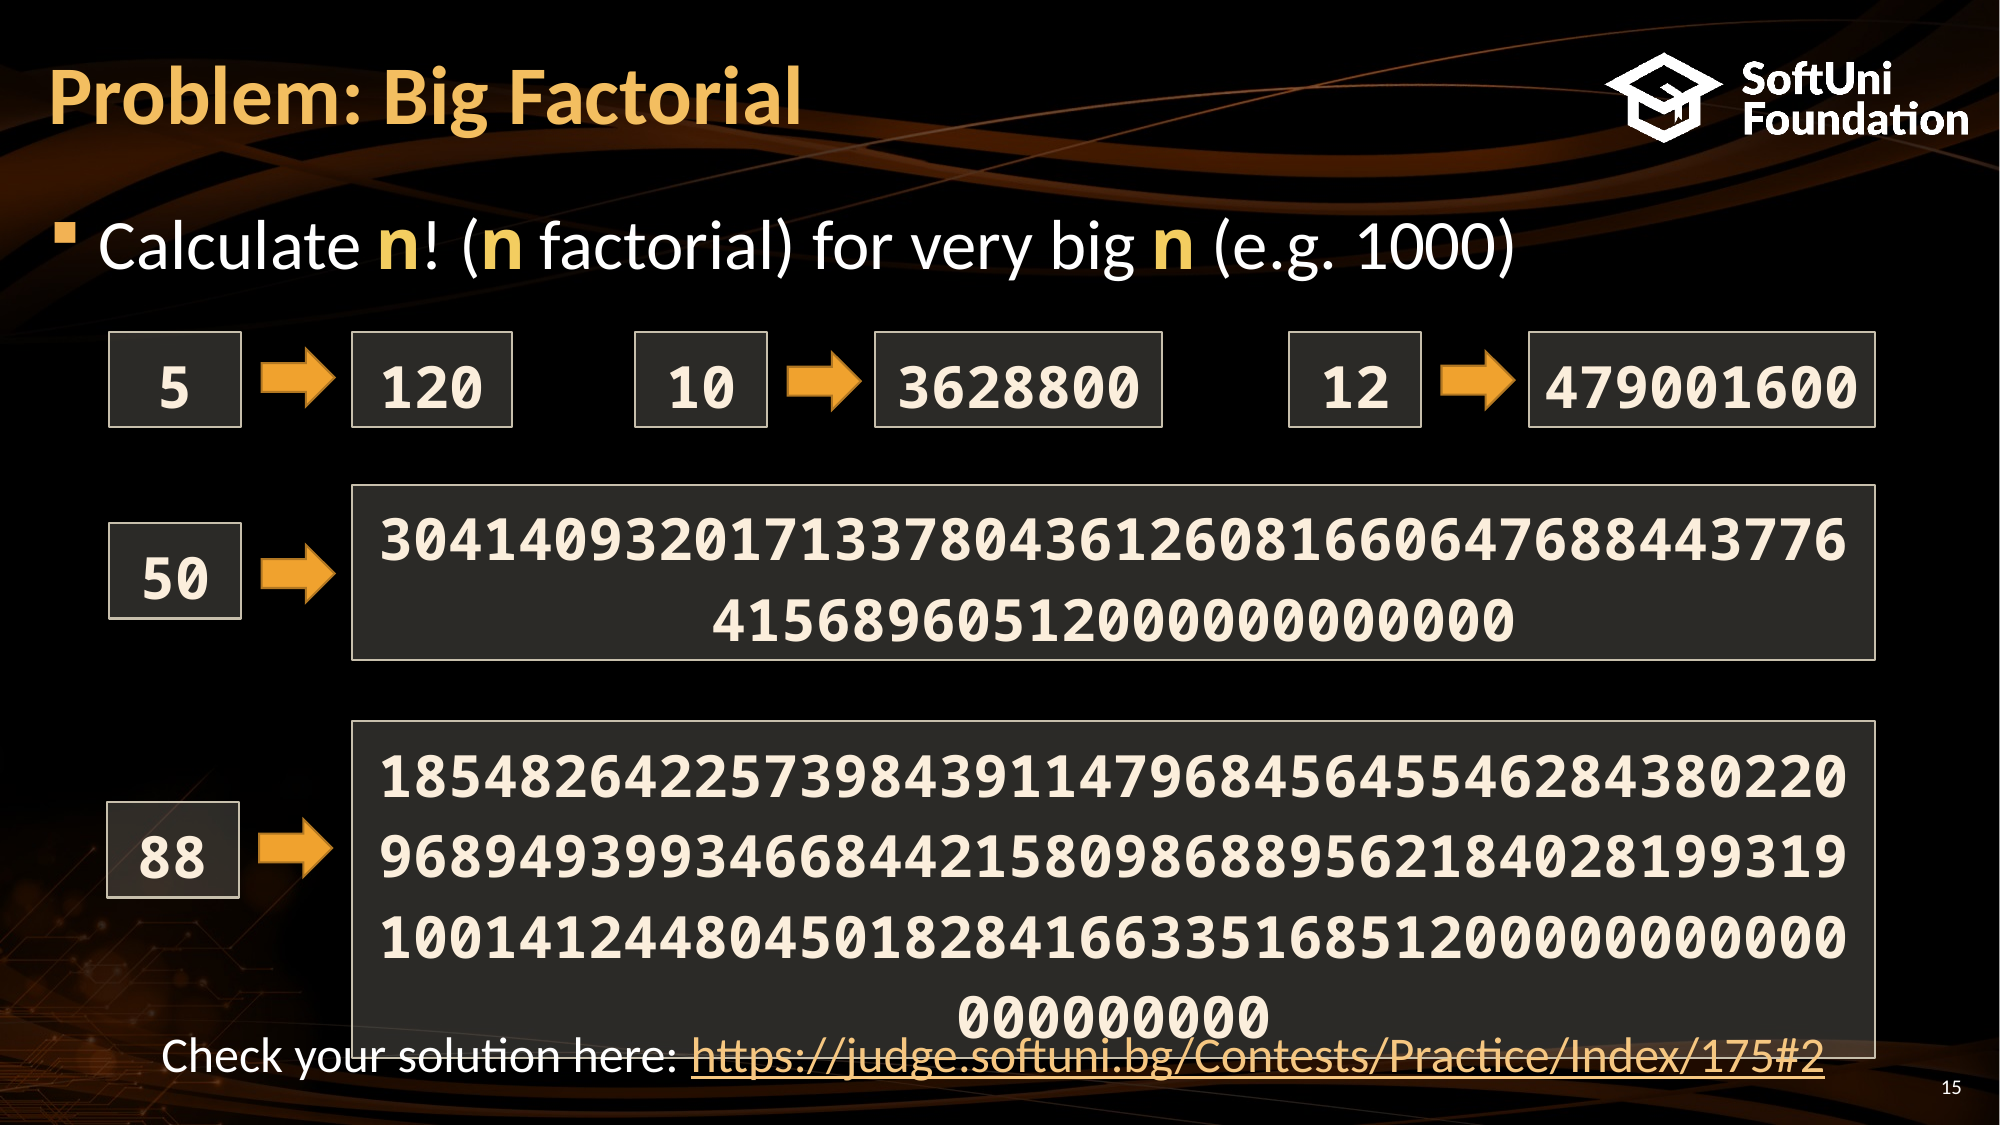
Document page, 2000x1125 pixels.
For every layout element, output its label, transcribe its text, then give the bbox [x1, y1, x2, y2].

text_box 10 [635, 331, 768, 428]
text_box 479001600 [1528, 331, 1875, 428]
text_box 12 [1288, 331, 1421, 428]
text_box [1440, 348, 1516, 412]
list Calculate n! (n factorial) for very big n (e.g. 1000) [31, 188, 1968, 1103]
picture [0, 0, 2000, 1125]
text_box 3628800 [875, 331, 1163, 428]
text_box Check your solution here: https://judge.softuni.bg/Contests/Practice/Index/175#2 [124, 1015, 1863, 1091]
text_box [786, 349, 863, 413]
text_box [260, 346, 337, 409]
text_box 30414093201713378043612608166064768844377641568960512000000000000 [352, 484, 1875, 661]
text_box [260, 542, 337, 605]
text_box [258, 816, 334, 880]
text_box 185482642257398439114796845645546284380220968949399346684421580986889562184028199319100141244804501828416633516851200000000000000000000 [352, 721, 1875, 1058]
text_box 50 [109, 523, 242, 619]
text_box 88 [106, 802, 239, 898]
text_box 5 [109, 331, 242, 428]
text_box 120 [352, 331, 513, 428]
title Problem: Big Factorial [30, 6, 1602, 189]
